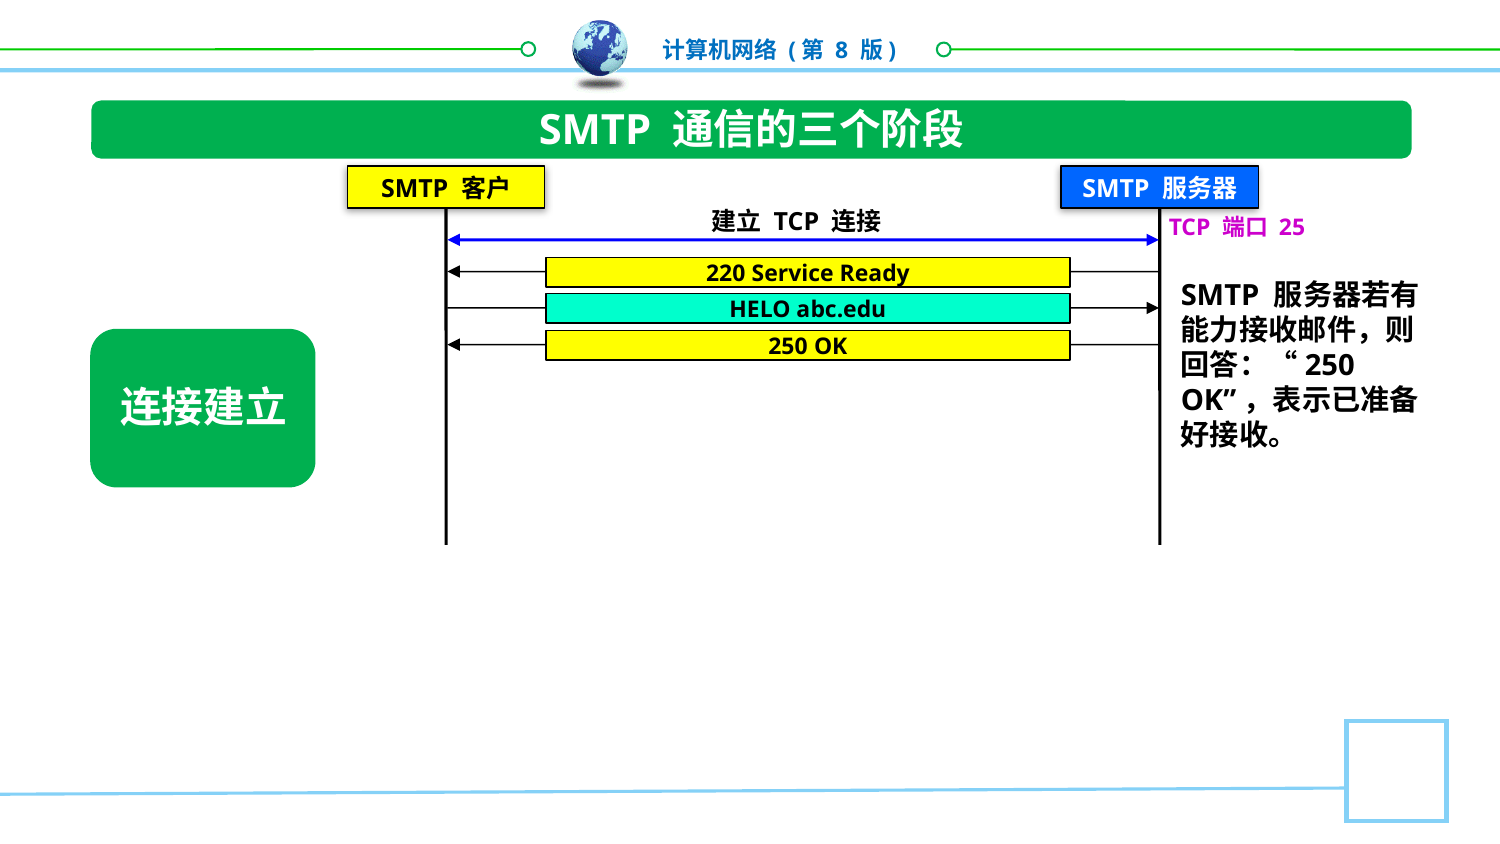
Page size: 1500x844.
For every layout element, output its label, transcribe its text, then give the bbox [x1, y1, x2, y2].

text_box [445, 250, 1160, 258]
text_box [980, 100, 1412, 159]
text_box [447, 330, 1160, 361]
text_box 连接建立 [105, 373, 303, 438]
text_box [447, 293, 1160, 324]
picture [570, 18, 629, 94]
text_box SMTP 客户 [347, 165, 545, 209]
text_box [91, 100, 523, 159]
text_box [445, 365, 1160, 546]
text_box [447, 198, 1160, 245]
text_box TCP 端口 25 [1165, 205, 1326, 248]
text_box SMTP 服务器 [1060, 165, 1259, 205]
text_box SMTP 服务器若有能力接收邮件，则回答：“250 OK”，表示已准备好接收。 [1166, 269, 1452, 459]
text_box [447, 257, 1160, 288]
text_box [90, 328, 316, 488]
text_box SMTP 通信的三个阶段 [523, 95, 980, 160]
